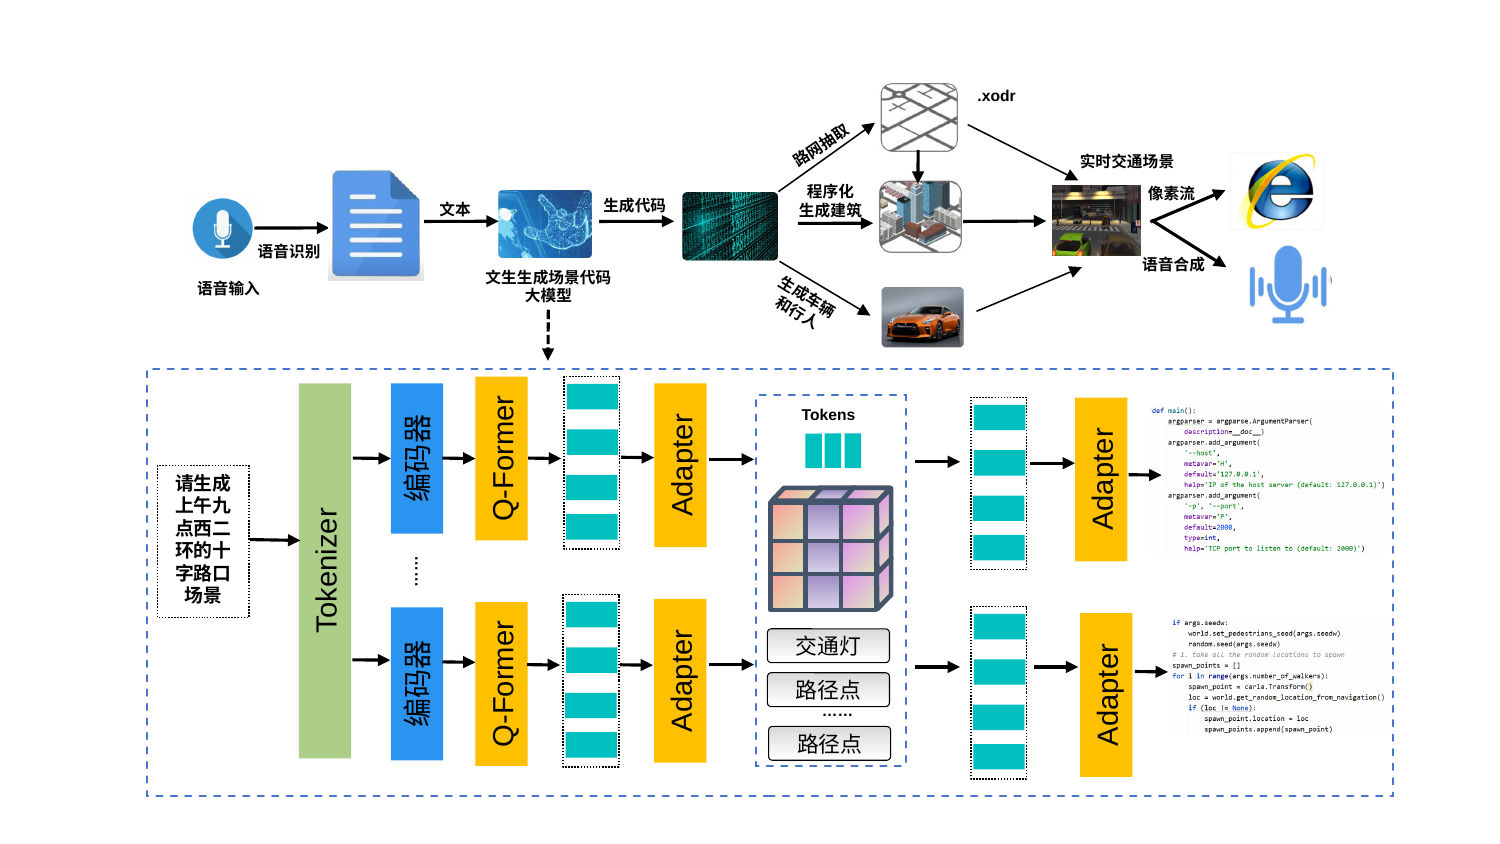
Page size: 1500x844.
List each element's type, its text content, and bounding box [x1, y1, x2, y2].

text_box 像素流 [1119, 178, 1216, 209]
text_box [146, 368, 1394, 797]
text_box 文生生成场景代码大模型 [466, 262, 630, 310]
picture [1225, 149, 1328, 231]
text_box 语音识别 [235, 236, 343, 284]
text_box [856, 303, 871, 316]
text_box 生成车辆和行人 [755, 259, 859, 341]
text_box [1150, 190, 1226, 222]
picture [877, 179, 964, 254]
picture [1171, 618, 1389, 735]
text_box 文本 [424, 193, 497, 219]
picture [1052, 185, 1141, 256]
picture [185, 195, 258, 262]
text_box [780, 122, 876, 191]
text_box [770, 487, 892, 611]
picture [879, 285, 966, 349]
picture [328, 166, 424, 281]
picture [1150, 405, 1386, 555]
text_box 生成代码 [594, 190, 677, 217]
text_box .xodr [966, 79, 1028, 111]
text_box 语音合成 [1119, 249, 1228, 297]
picture [497, 189, 594, 260]
text_box [976, 266, 1082, 312]
text_box [967, 124, 1079, 181]
text_box 语音输入 [176, 273, 274, 304]
picture [879, 81, 960, 153]
picture [1245, 240, 1332, 328]
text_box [1151, 219, 1227, 268]
text_box 程序化 生成建筑 [782, 175, 879, 244]
text_box 实时交通场景 [1057, 144, 1197, 179]
picture [677, 189, 780, 262]
text_box 路网抽取 [764, 104, 868, 187]
